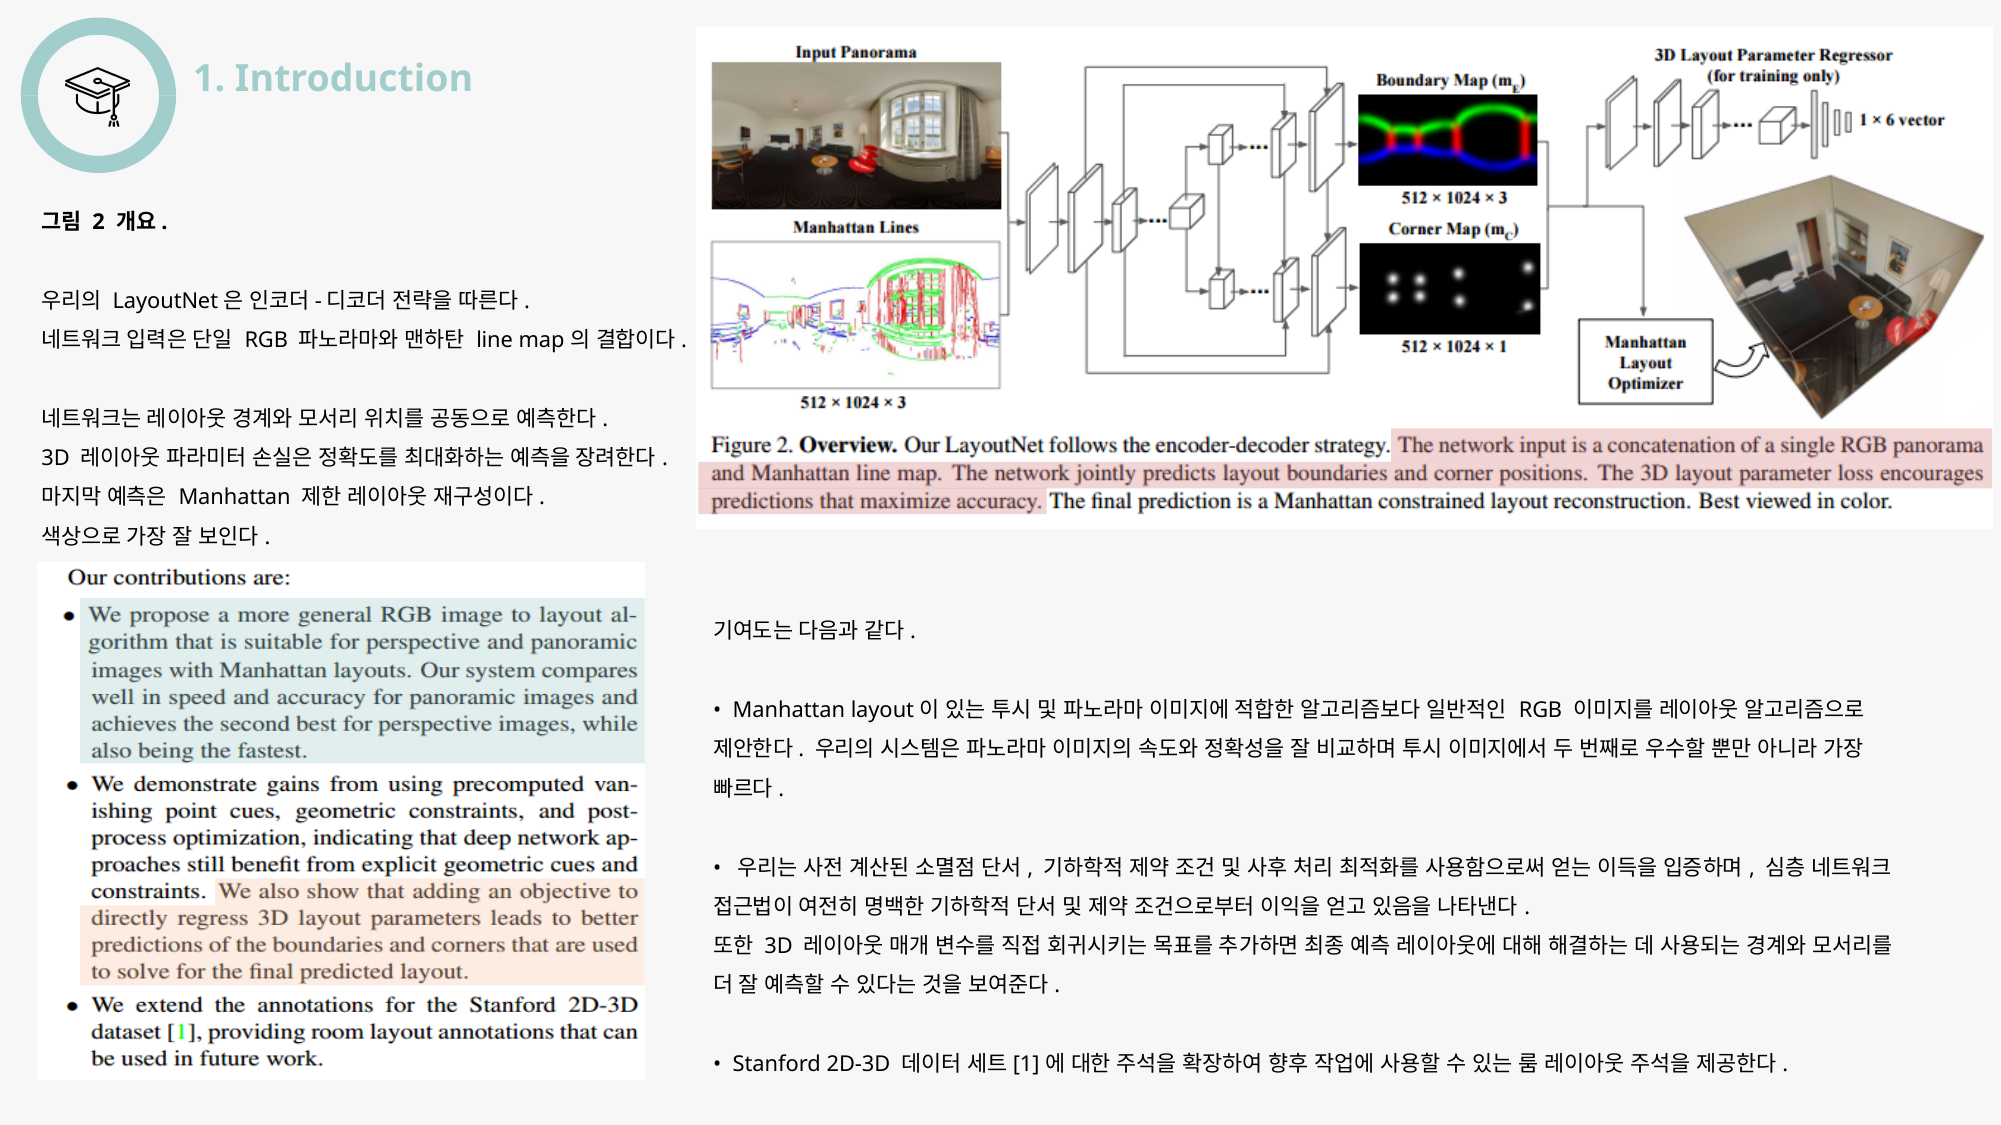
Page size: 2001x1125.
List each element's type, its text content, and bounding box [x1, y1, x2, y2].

picture [65, 65, 130, 129]
text_box 1. Introduction [178, 46, 556, 107]
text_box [37, 562, 645, 1080]
text_box 그림 2 개요. 우리의 LayoutNet은 인코더-디코더 전략을 따른다. 네트워크 입력은 단일 RGB 파노라마와 맨하탄 line map의 결합이다. 네트워크는 레이아웃 경계와 모서리 위치를 공동으로 예측한다. 3D 레이아웃 파라미터 손실은 정확도를 최대화하는 예측을 장려한다. 마지막 예측은 Manhattan 제한 레이아웃 재구성이다. 색상으로 가장 잘 보인다. [26, 187, 695, 556]
text_box 기여도는 다음과 같다. • Manhattan layout이 있는 투시 및 파노라마 이미지에 적합한 알고리즘보다 일반적인 RGB 이미지를 레이아웃 알고리즘으로 제안한다. 우리의 시스템은 파노라마 이미지의 속도와 정확성을 잘 비교하며 투시 이미지에서 두 번째로 우수할 뿐만 아니라 가장 빠르다. • 우리는 사전 계산된 소멸점 단서, 기하학적 제약 조건 및 사후 처리 최적화를 사용함으로써 얻는 이득을 입증하며, 심층 네트워크 접근법이 여전히 명백한 기하학적 단서 및 제약 조건으로부터 이익을 얻고 있음을 나타낸다. 또한 3D 레이아웃 매개 변수를 직접 회귀시키는 목표를 추가하면 최종 예측 레이아웃에 대해 해결하는 데 사용되는 경계와 모서리를 더 잘 예측할 수 있다는 것을 보여준다. • Stanford 2D-3D 데이터 세트[1]에 대한 주석을 확장하여 향후 작업에 사용할 수 있는 룸 레이아웃 주석을 제공한다. [698, 596, 1934, 1084]
picture [696, 27, 1993, 529]
text_box [19, 16, 178, 97]
text_box [19, 96, 178, 175]
